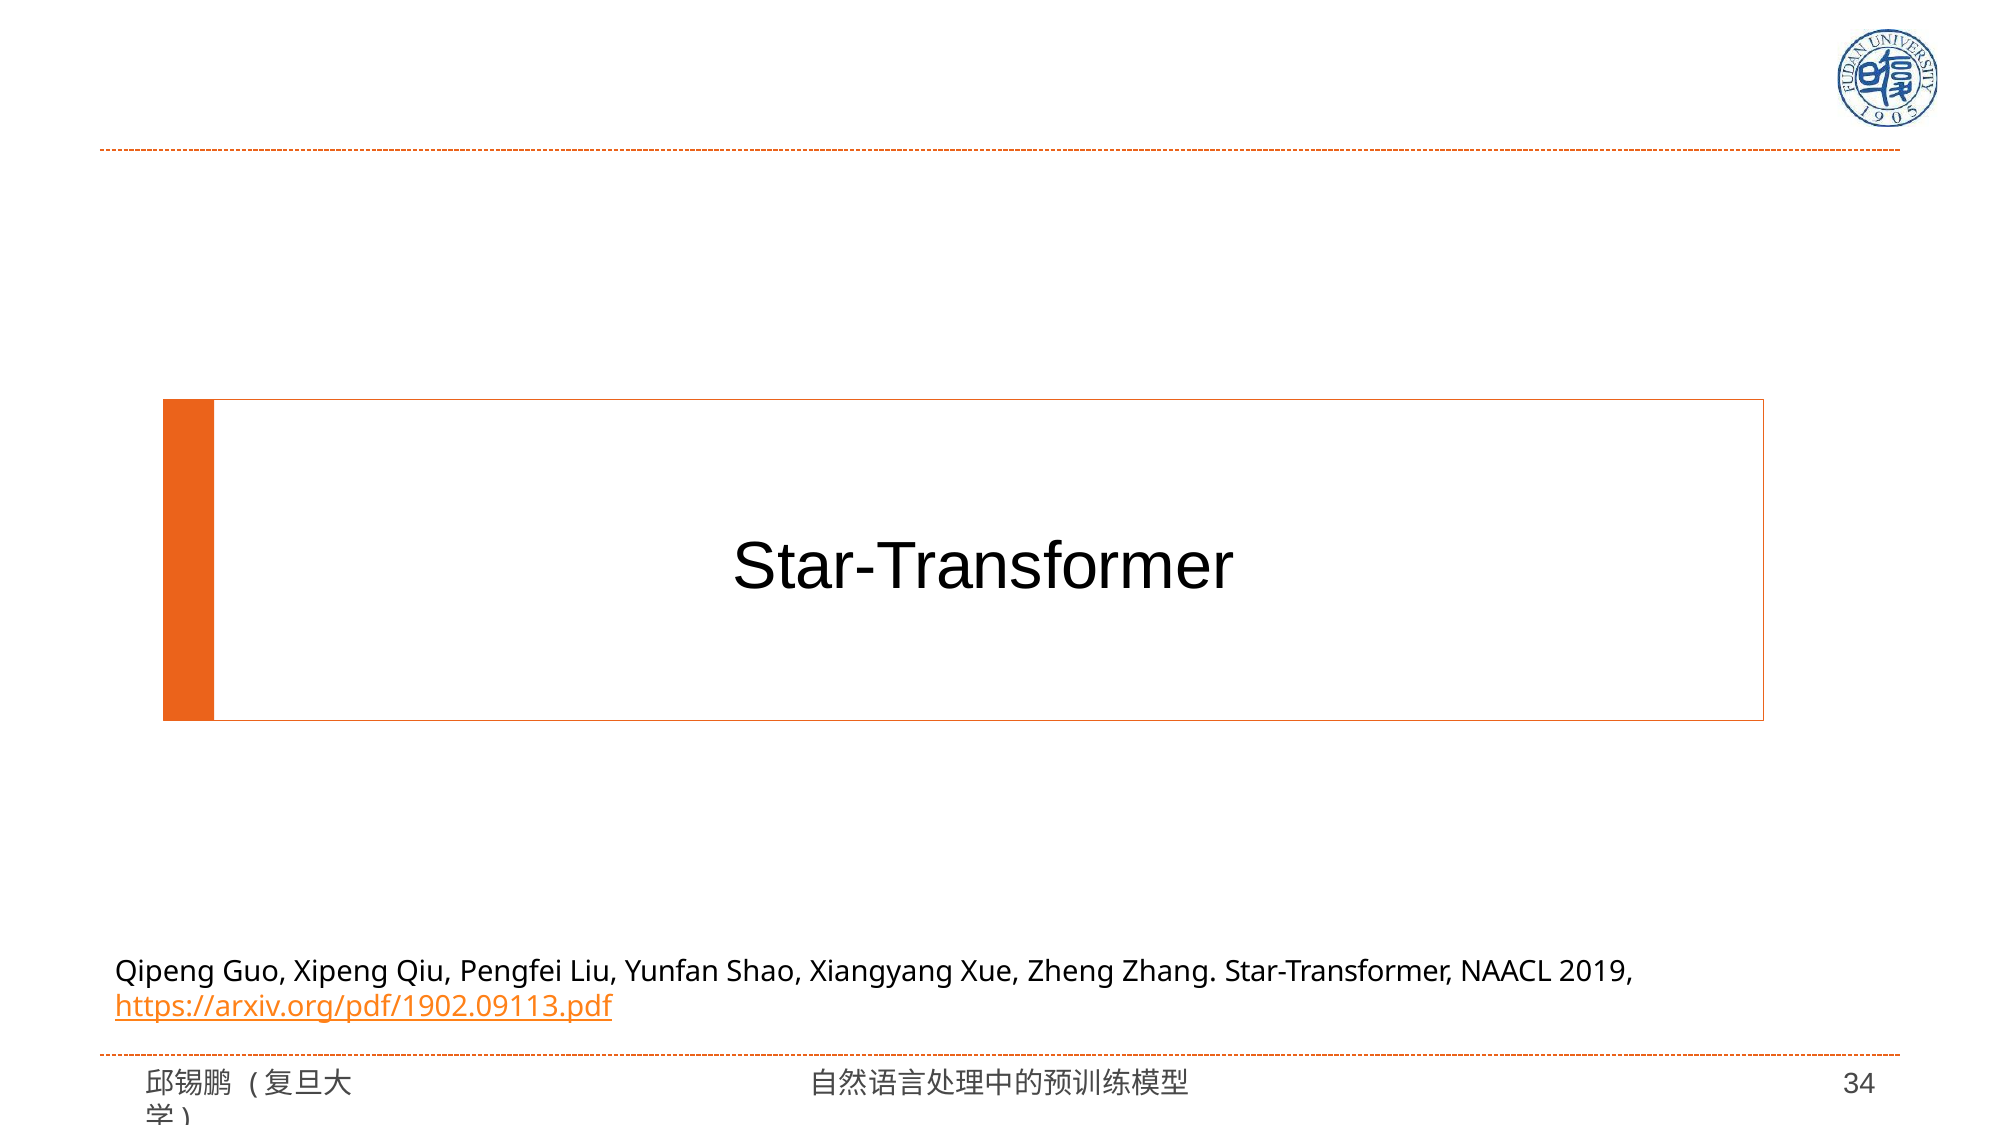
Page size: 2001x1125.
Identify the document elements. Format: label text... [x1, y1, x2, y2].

picture [1837, 29, 1938, 127]
slide_number 34 [1836, 1065, 1882, 1125]
footer 自然语言处理中的预训练模型 [807, 1060, 1192, 1125]
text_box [163, 399, 1765, 722]
slide_number 邱锡鹏 (复旦大学) [143, 1060, 380, 1125]
text_box Qipeng Guo, Xipeng Qiu, Pengfei Liu, Yunfan Shao, Xiangyang Xue, Zheng Zhang. Star-Transformer, NAACL 2019, https://arxiv.org/pdf/1902.09113.pdf [112, 950, 1692, 1028]
